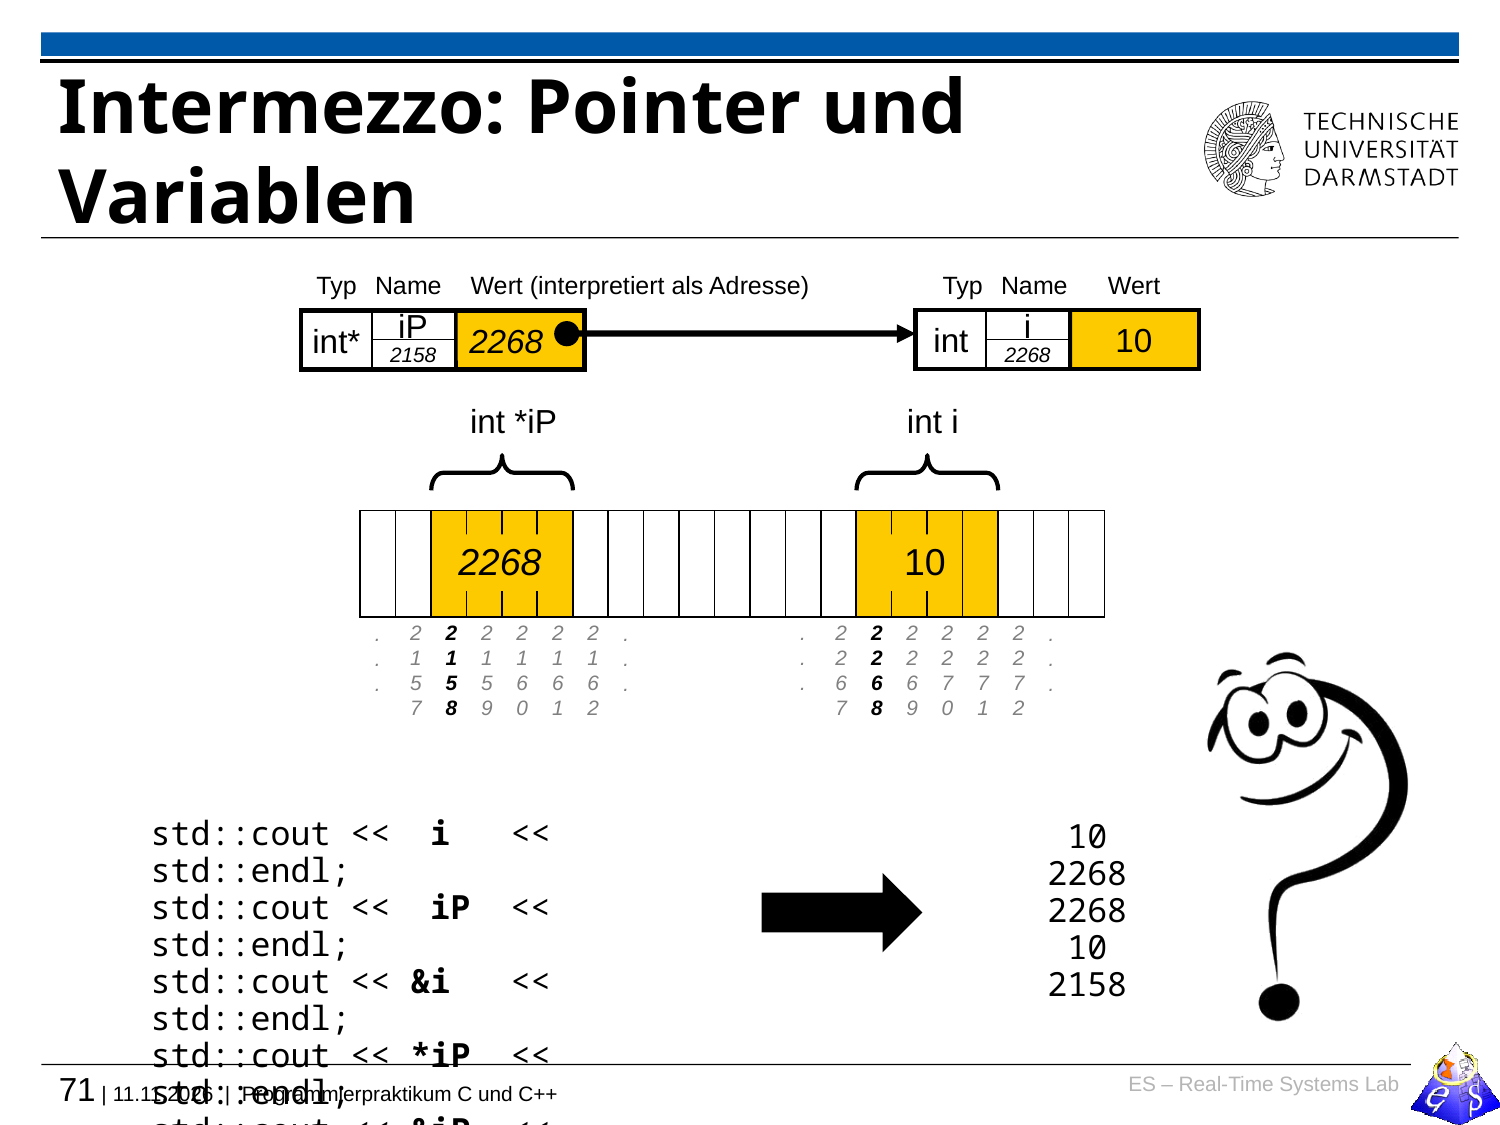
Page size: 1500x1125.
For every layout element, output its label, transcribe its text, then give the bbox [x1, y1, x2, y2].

text_box [301, 310, 585, 370]
text_box Typ [301, 262, 360, 308]
text_box [915, 309, 1199, 369]
title Intermezzo: Pointer und Variablen [58, 80, 1187, 218]
text_box [585, 327, 915, 340]
text_box Typ [927, 262, 986, 308]
picture [1411, 1041, 1500, 1125]
text_box [554, 321, 579, 346]
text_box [359, 392, 1105, 729]
text_box Name [986, 262, 1083, 308]
text_box [761, 872, 923, 953]
text_box std::cout << i << std::endl; std::cout << iP << std::endl; std::cout << &i << std::endl; std::cout << *iP << std::endl; std::cout << &iP << std::endl; [135, 808, 759, 1125]
text_box Wert [1093, 262, 1176, 308]
picture [1187, 84, 1483, 214]
text_box 10 2268 2268 10 2158 [1032, 811, 1143, 1012]
text_box Name [360, 262, 455, 308]
text_box Wert (interpretiert als Adresse) [455, 262, 825, 308]
picture [1104, 645, 1483, 1024]
